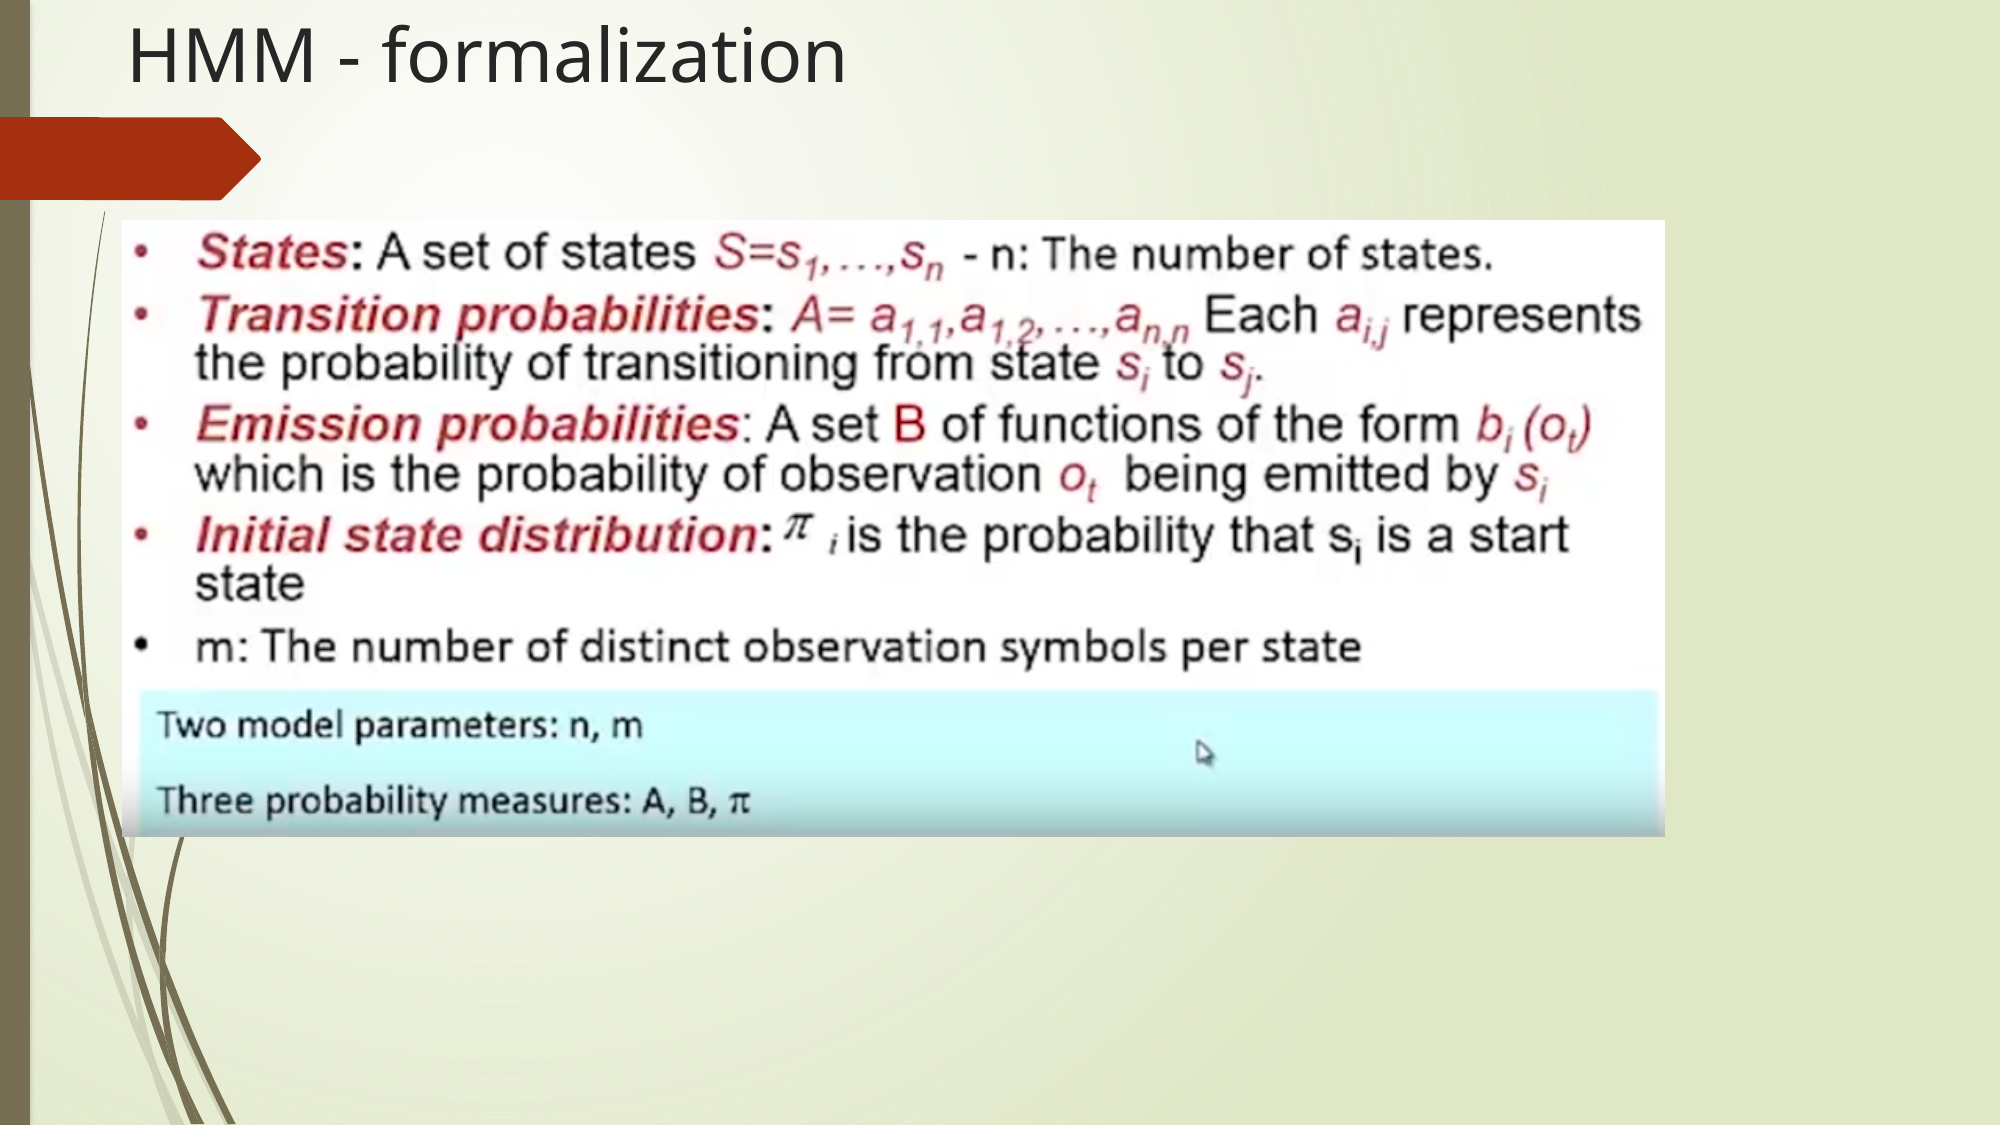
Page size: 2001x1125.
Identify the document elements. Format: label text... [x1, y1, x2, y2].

picture [122, 220, 1665, 837]
title HMM - formalization [111, 0, 1837, 119]
